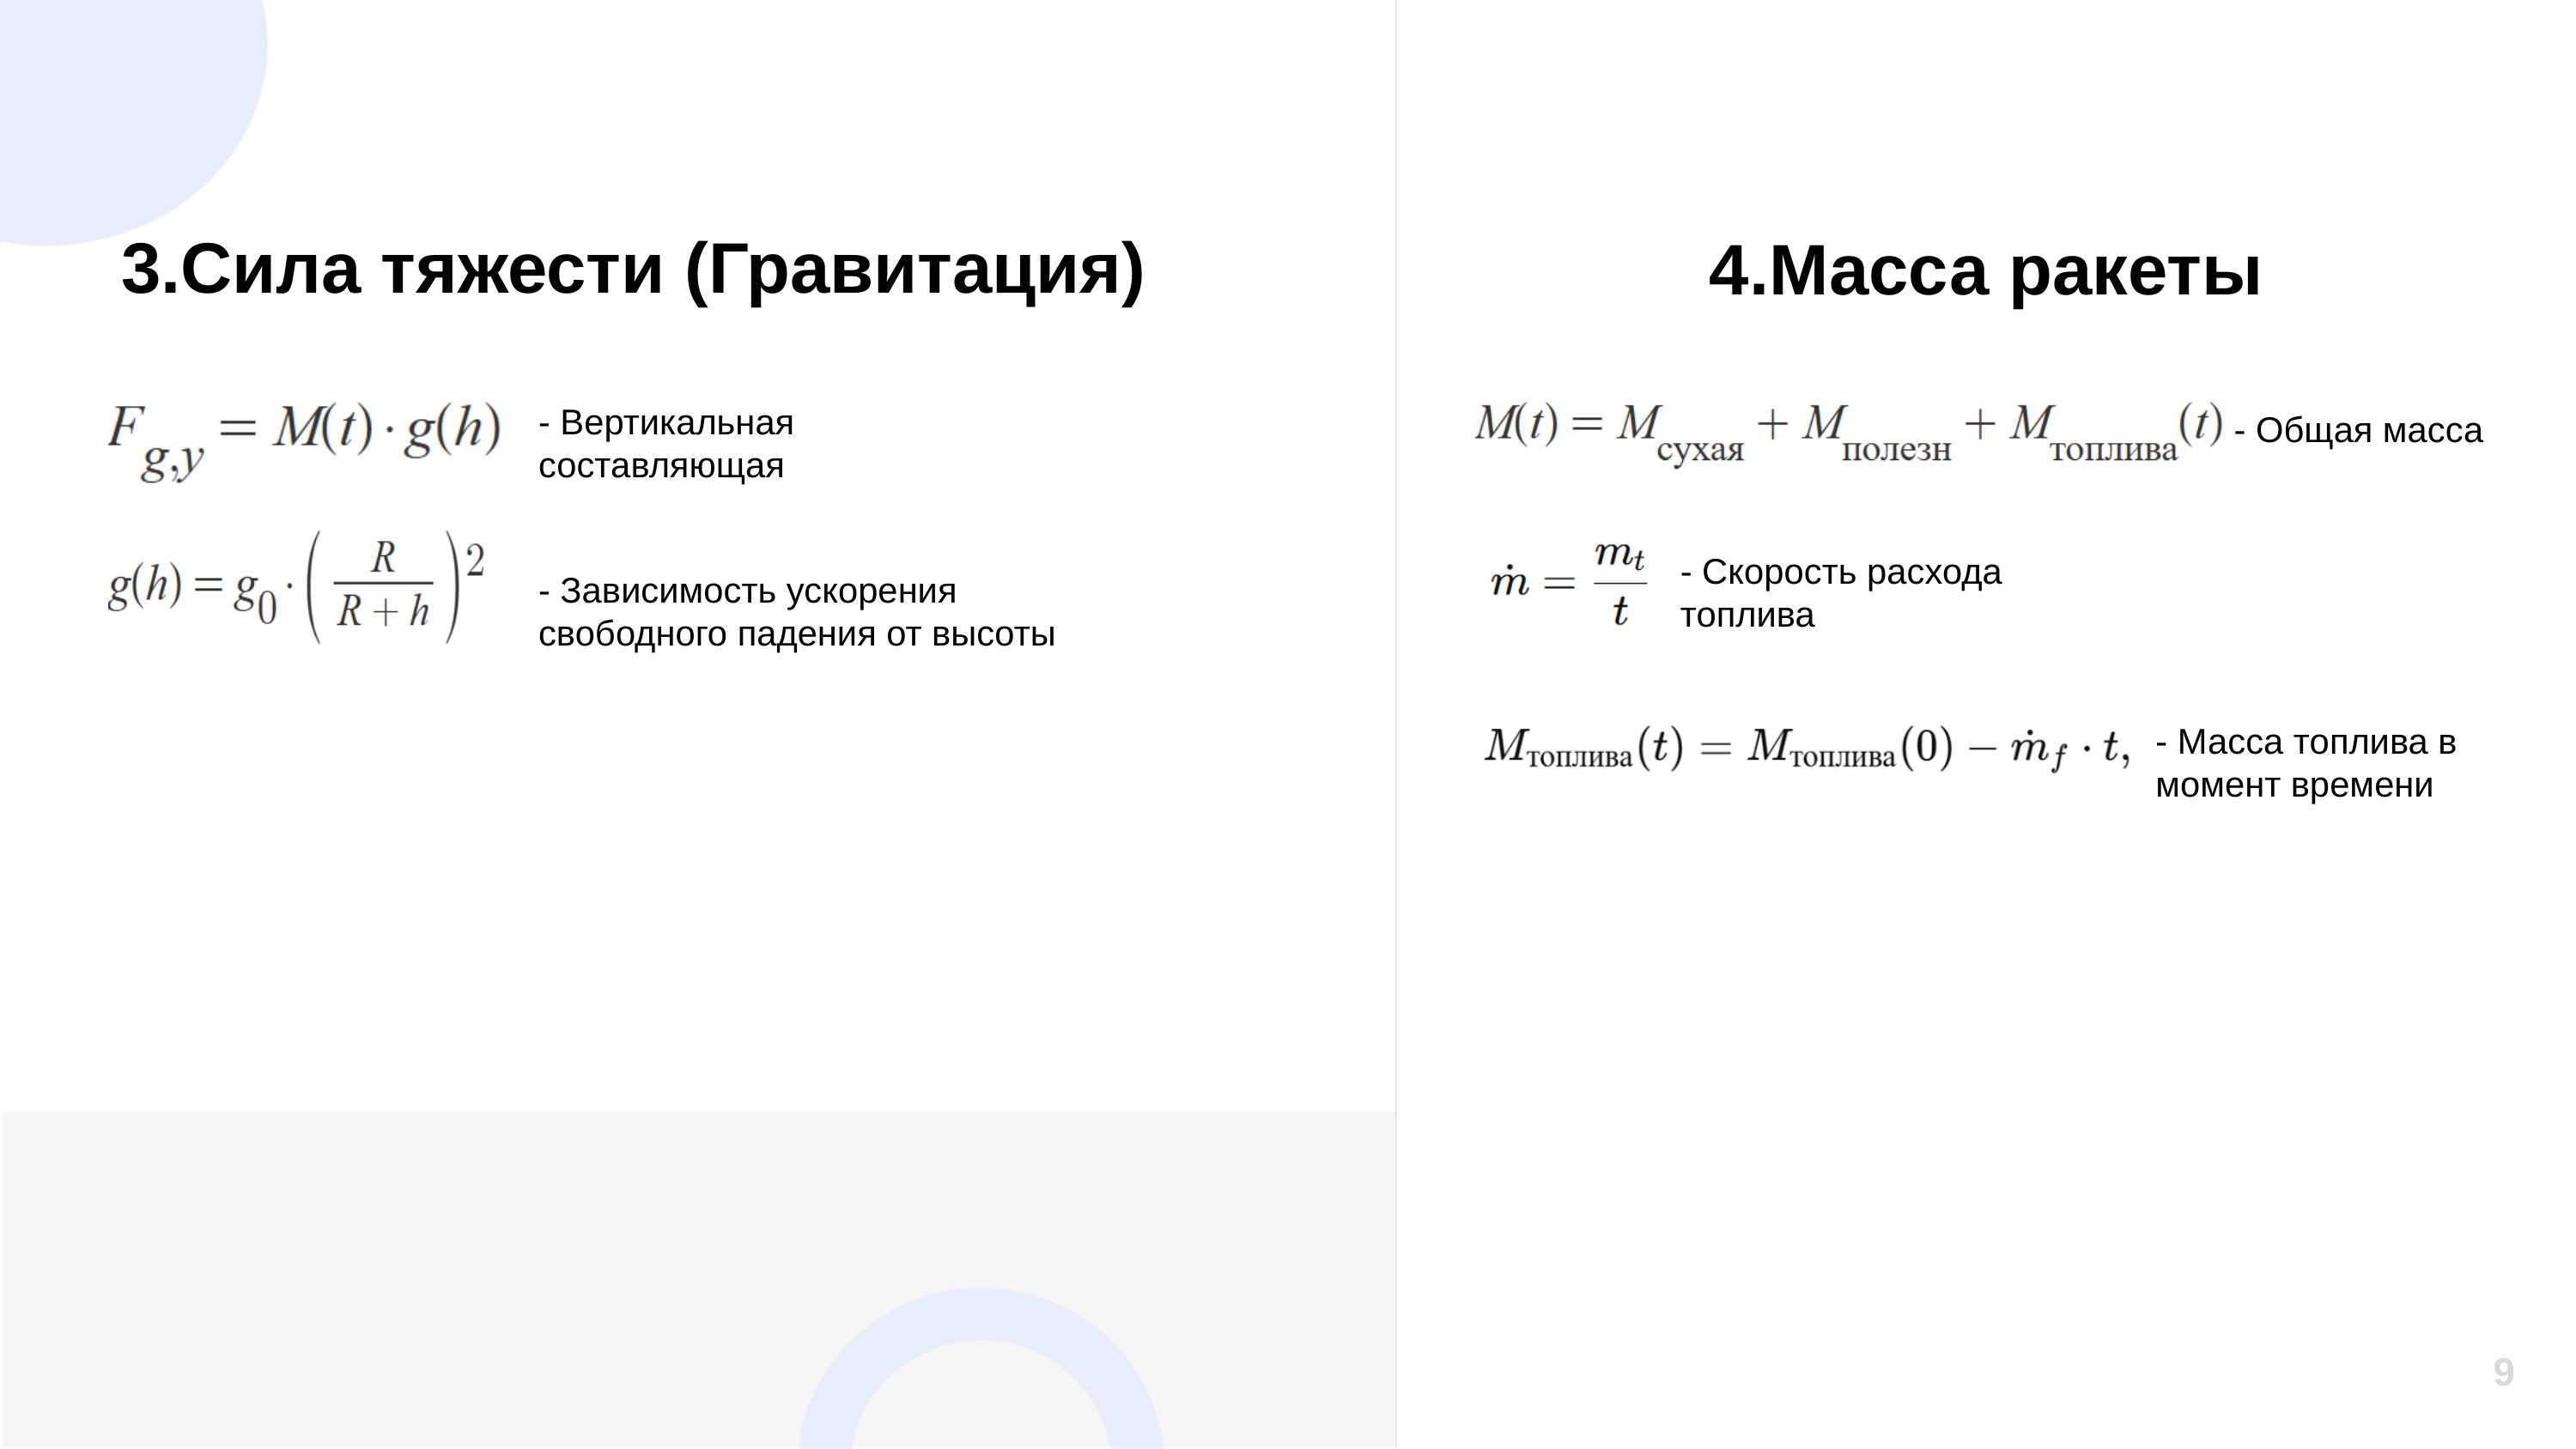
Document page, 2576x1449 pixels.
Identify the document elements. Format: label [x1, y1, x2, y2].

text_box [108, 215, 2499, 317]
picture [0, 0, 2576, 1449]
